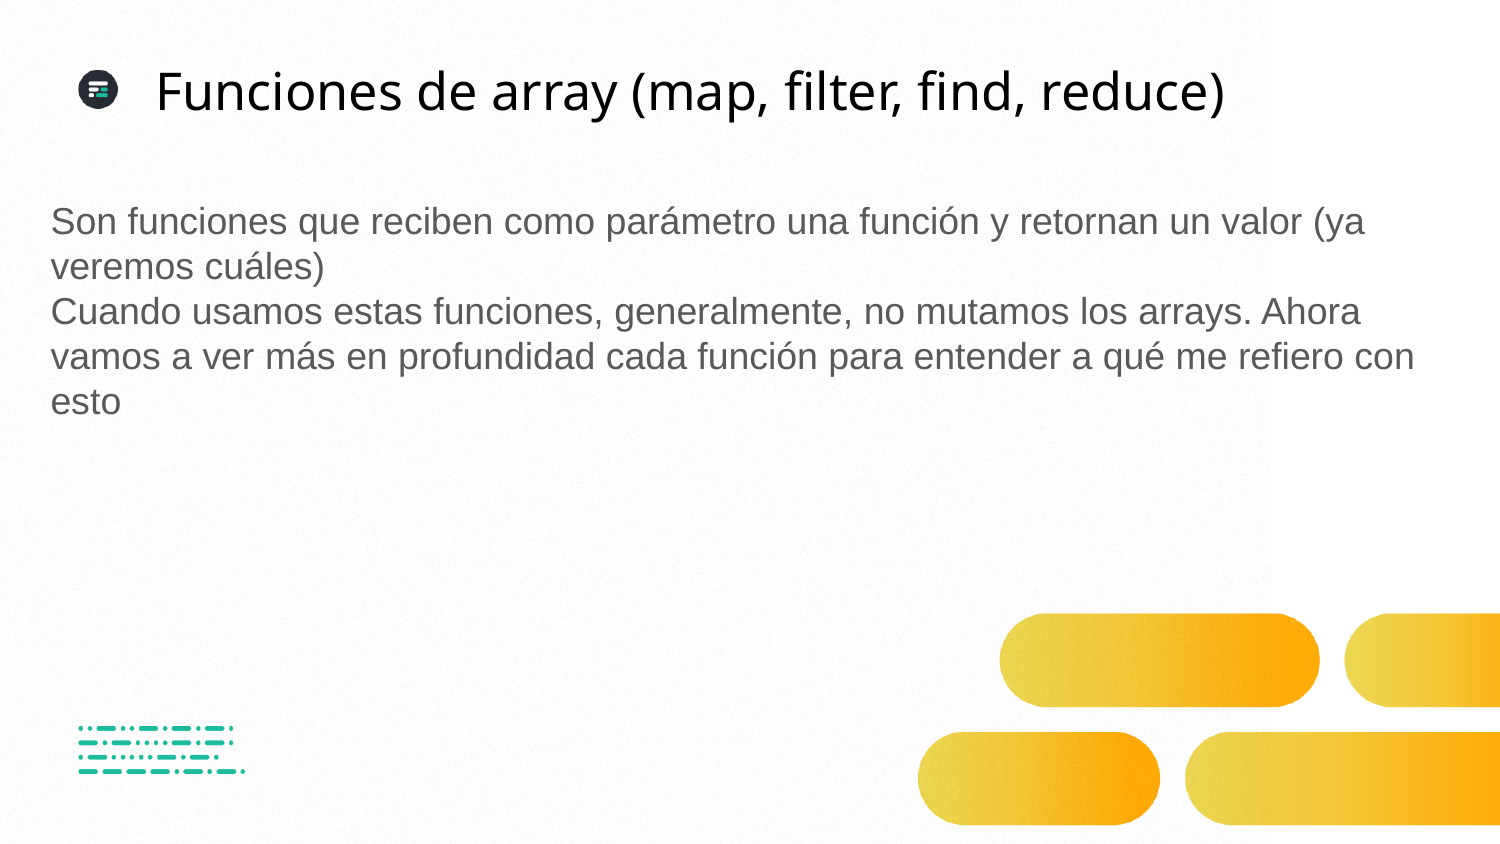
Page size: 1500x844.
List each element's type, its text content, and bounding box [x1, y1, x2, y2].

picture [0, 0, 1500, 844]
text_box Son funciones que reciben como parámetro una función y retornan un valor (ya veremos cuáles) Cuando usamos estas funciones, generalmente, no mutamos los arrays. Ahora vamos a ver más en profundidad cada función para entender a qué me refiero con esto [35, 181, 1465, 437]
title Funciones de array (map, filter, find, reduce) [140, 43, 1281, 181]
